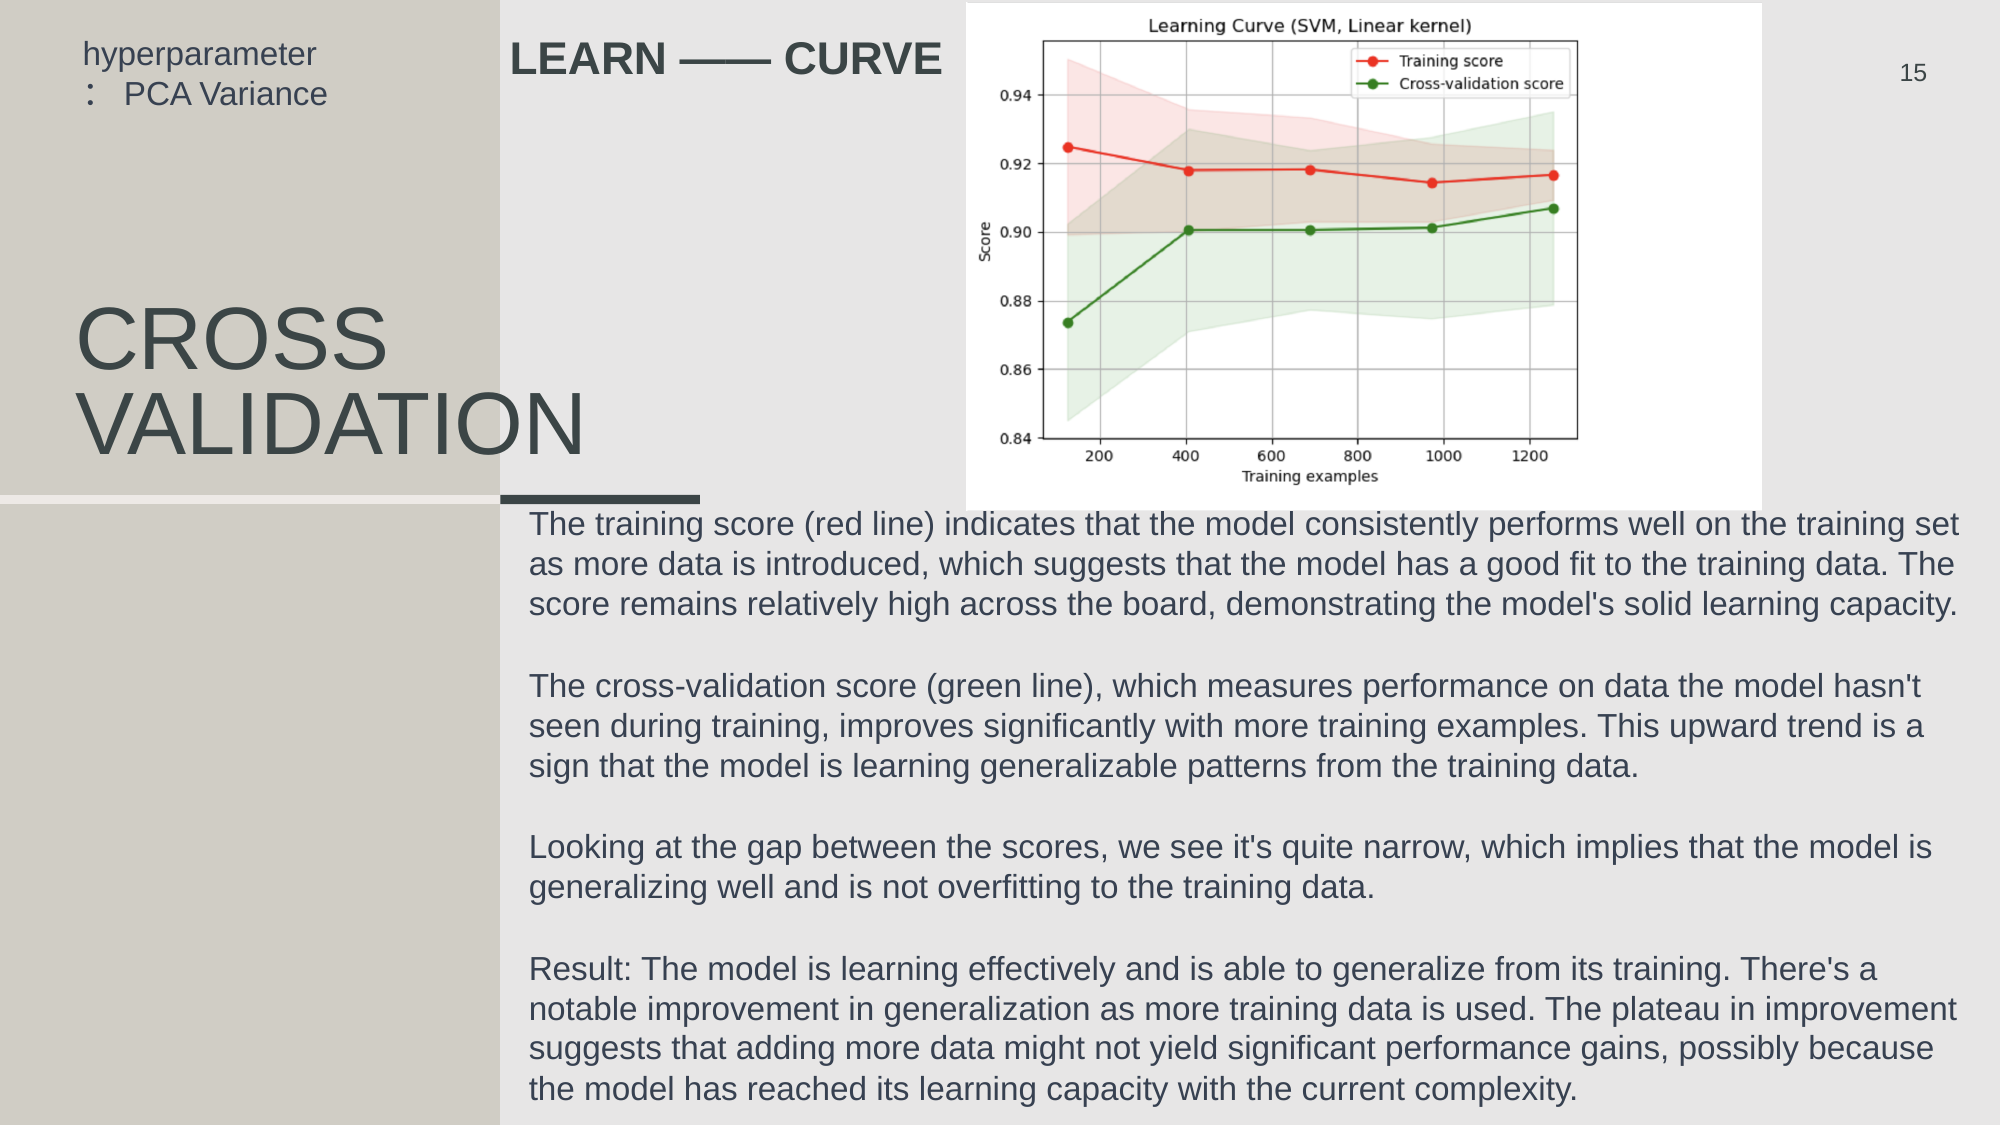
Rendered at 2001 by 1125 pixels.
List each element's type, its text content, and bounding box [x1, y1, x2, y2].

text_box The training score (red line) indicates that the model consistently performs well on the training set as more data is introduced, which suggests that the model has a good fit to the training data. The score remains relatively high across the board, demonstrating the model's solid learning capacity. The cross-validation score (green line), which measures performance on data the model hasn't seen during training, improves significantly with more training examples. This upward trend is a sign that the model is learning generalizable patterns from the training data. Looking at the gap between the scores, we see it's quite narrow, which implies that the model is generalizing well and is not overfitting to the training data. Result: The model is learning effectively and is able to generalize from its training. There's a notable improvement in generalization as more training data is used. The plateau in improvement suggests that adding more data might not yield significant performance gains, possibly because the model has reached its learning capacity with the current complexity. To improve further, it might be beneficial to explore increasing the model's complexity if it seems too simple. This could involve introducing more features, tuning hyperparameters, or experimenting with a different model architecture that can capture more complex patterns in the data. [521, 495, 1974, 1125]
title Cross validation [66, 208, 863, 486]
list LEARN —— CURVE [501, 20, 965, 102]
picture [965, 1, 1762, 512]
slide_number 15 [1889, 49, 1936, 95]
text_box hyperparameter：PCA Variance [74, 24, 360, 120]
